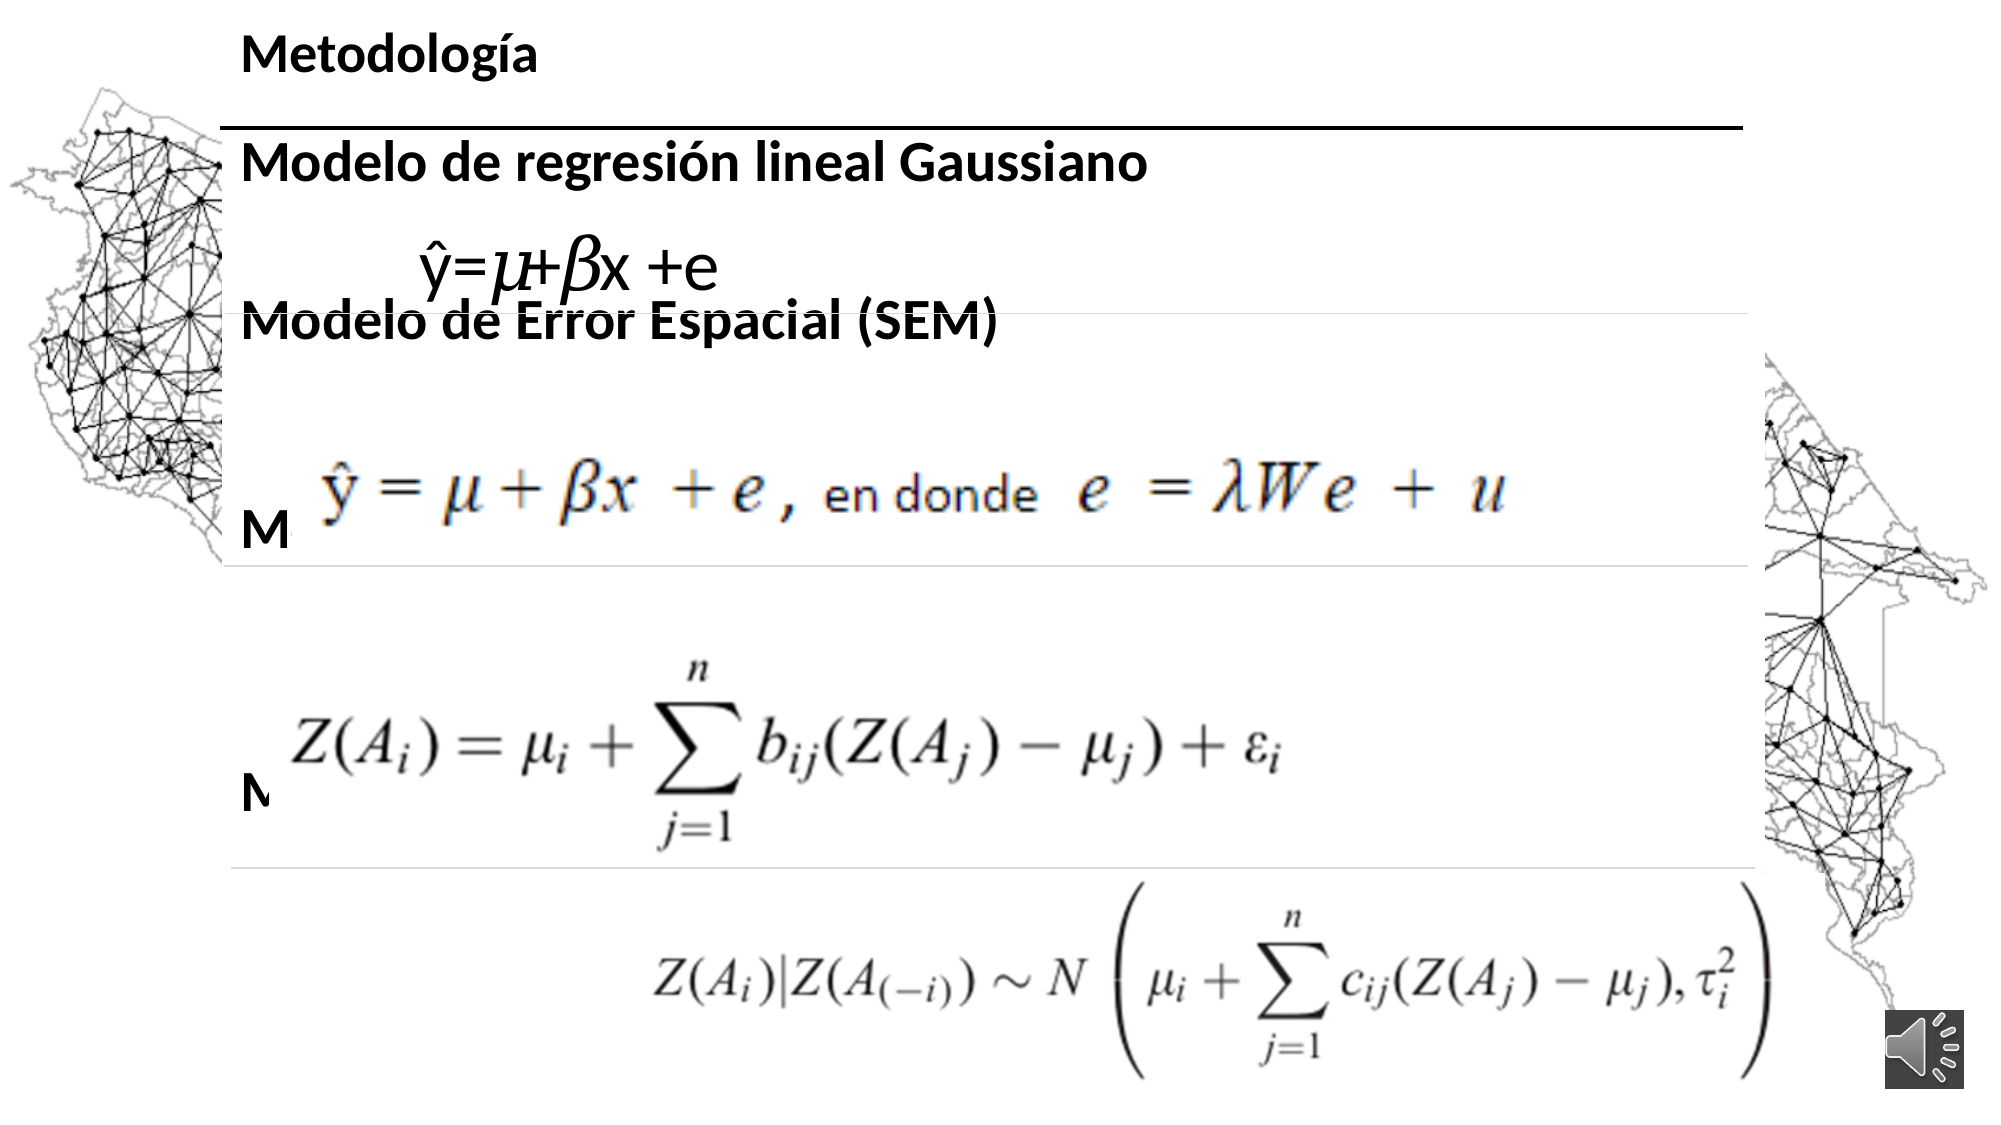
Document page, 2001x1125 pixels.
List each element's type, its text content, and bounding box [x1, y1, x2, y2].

picture [268, 635, 1336, 867]
title Metodología [225, 0, 695, 126]
picture [0, 52, 222, 1072]
list Modelo de regresión lineal Gaussiano Modelo de Error Espacial (SEM) Modelo SAR Modelo CAR [225, 132, 1765, 1106]
text_box ŷ=𝜇+𝛽x +e [405, 209, 849, 312]
picture [268, 52, 2001, 1101]
picture [291, 435, 1540, 559]
